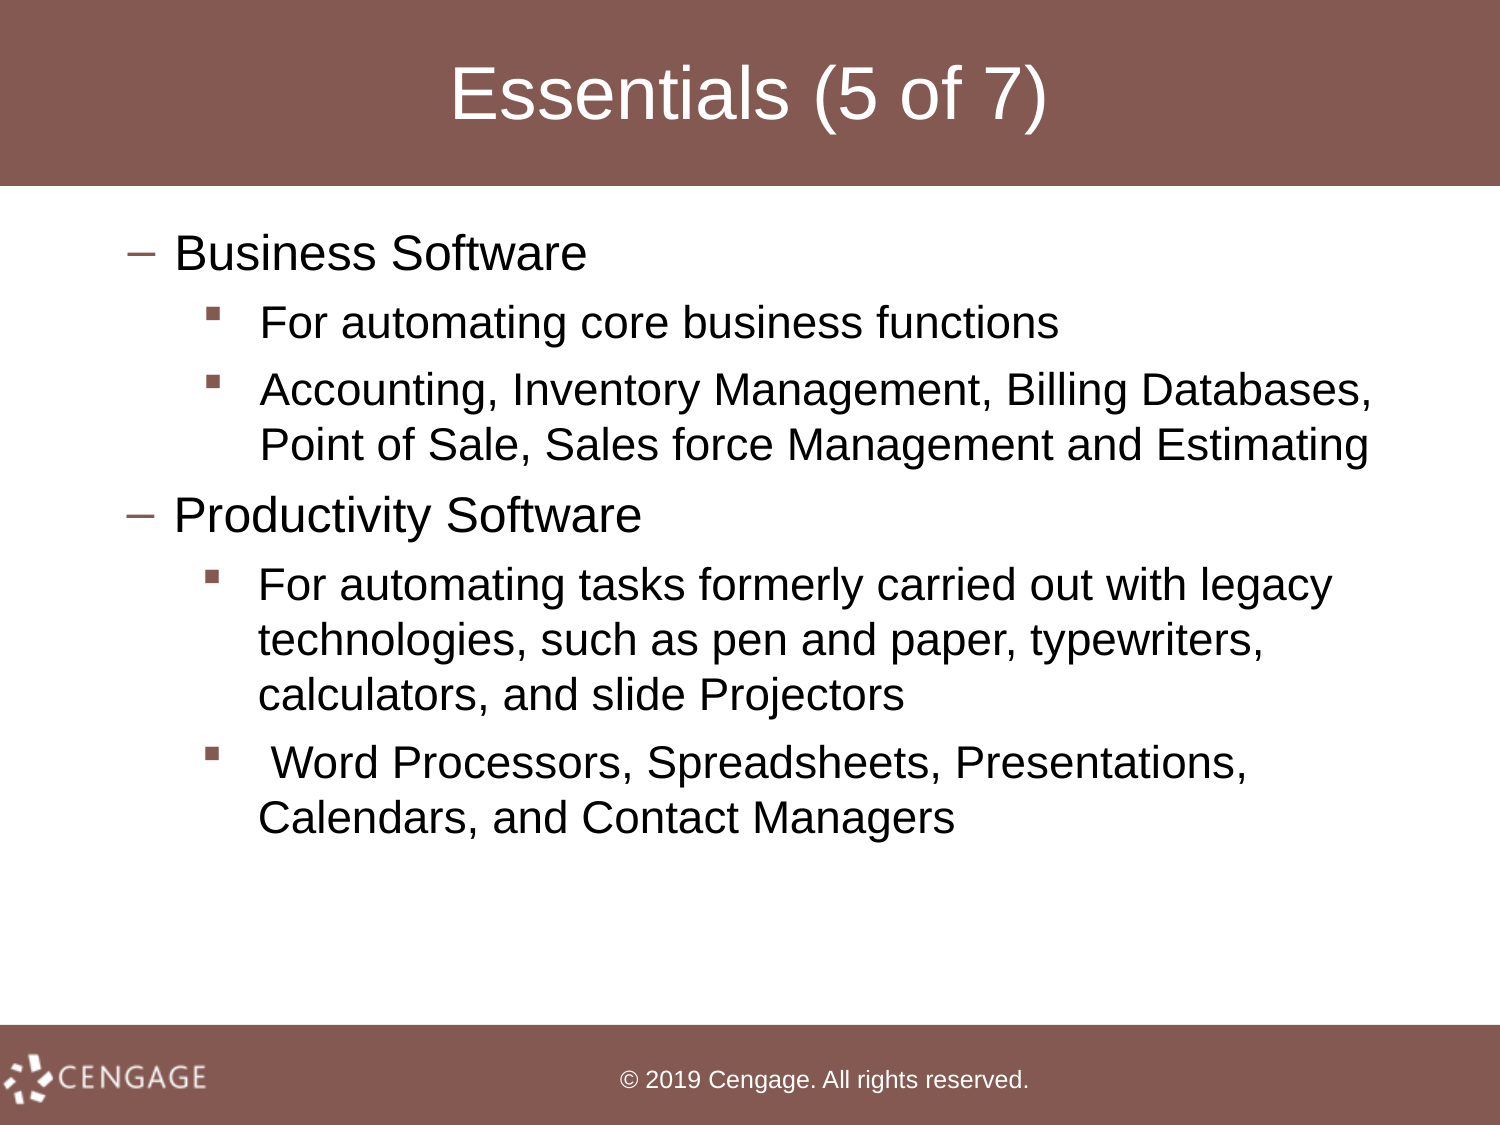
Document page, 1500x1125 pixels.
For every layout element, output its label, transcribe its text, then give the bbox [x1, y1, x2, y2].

title Essentials (5 of 7) [75, 4, 1425, 175]
list Business Software For automating core business functions Accounting, Inventory Management, Billing Databases, Point of Sale, Sales force Management and Estimating Productivity Software For automating tasks formerly carried out with legacy technologies, such as pen and paper, typewriters, calculators, and slide Projectors Word Processors, Spreadsheets, Presentations, Calendars, and Contact Managers [37, 212, 1475, 1005]
picture [0, 1051, 211, 1106]
